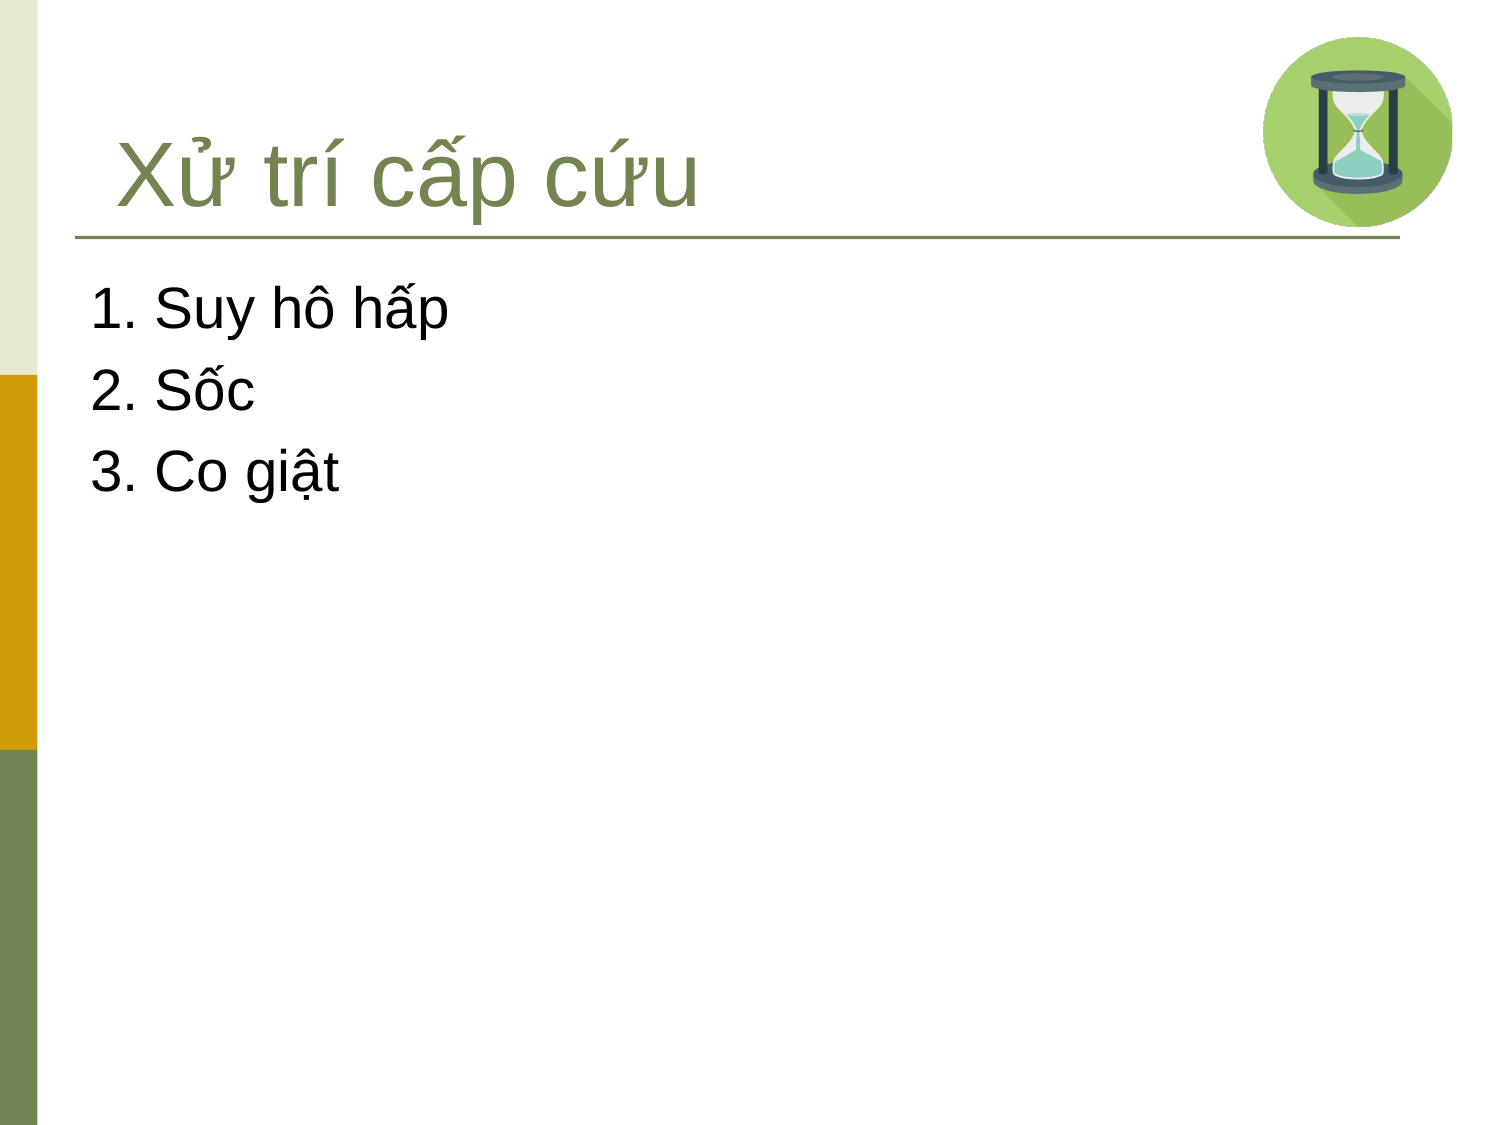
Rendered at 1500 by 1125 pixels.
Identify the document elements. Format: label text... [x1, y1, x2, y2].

title Xử trí cấp cứu [75, 45, 1425, 233]
list 1. Suy hô hấp 2. Sốc 3. Co giật [75, 262, 1425, 1006]
picture [1263, 37, 1453, 227]
